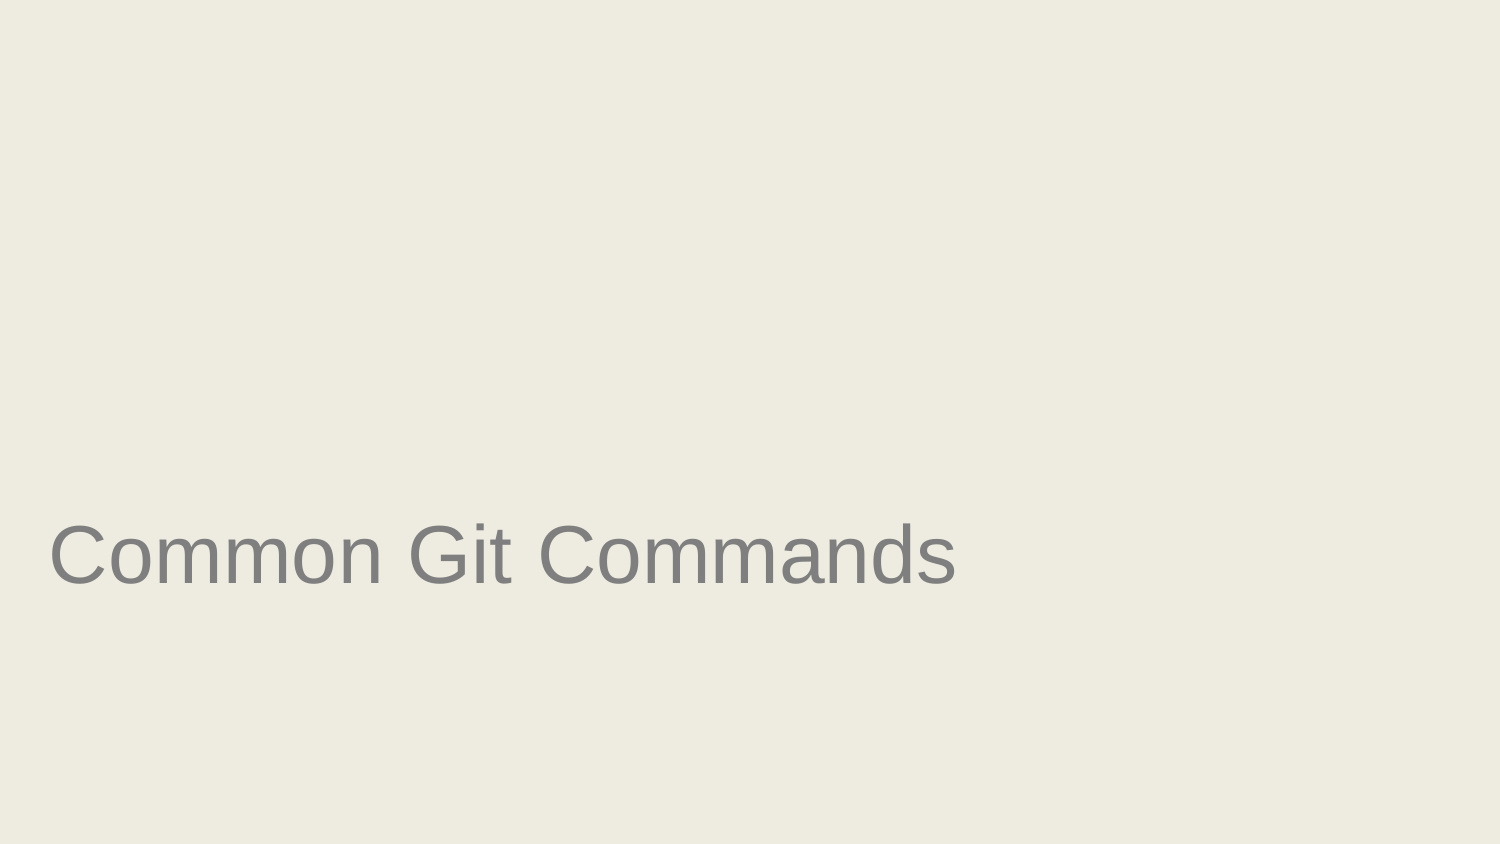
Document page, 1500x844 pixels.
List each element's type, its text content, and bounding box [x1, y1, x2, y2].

title Common Git Commands [46, 498, 963, 643]
